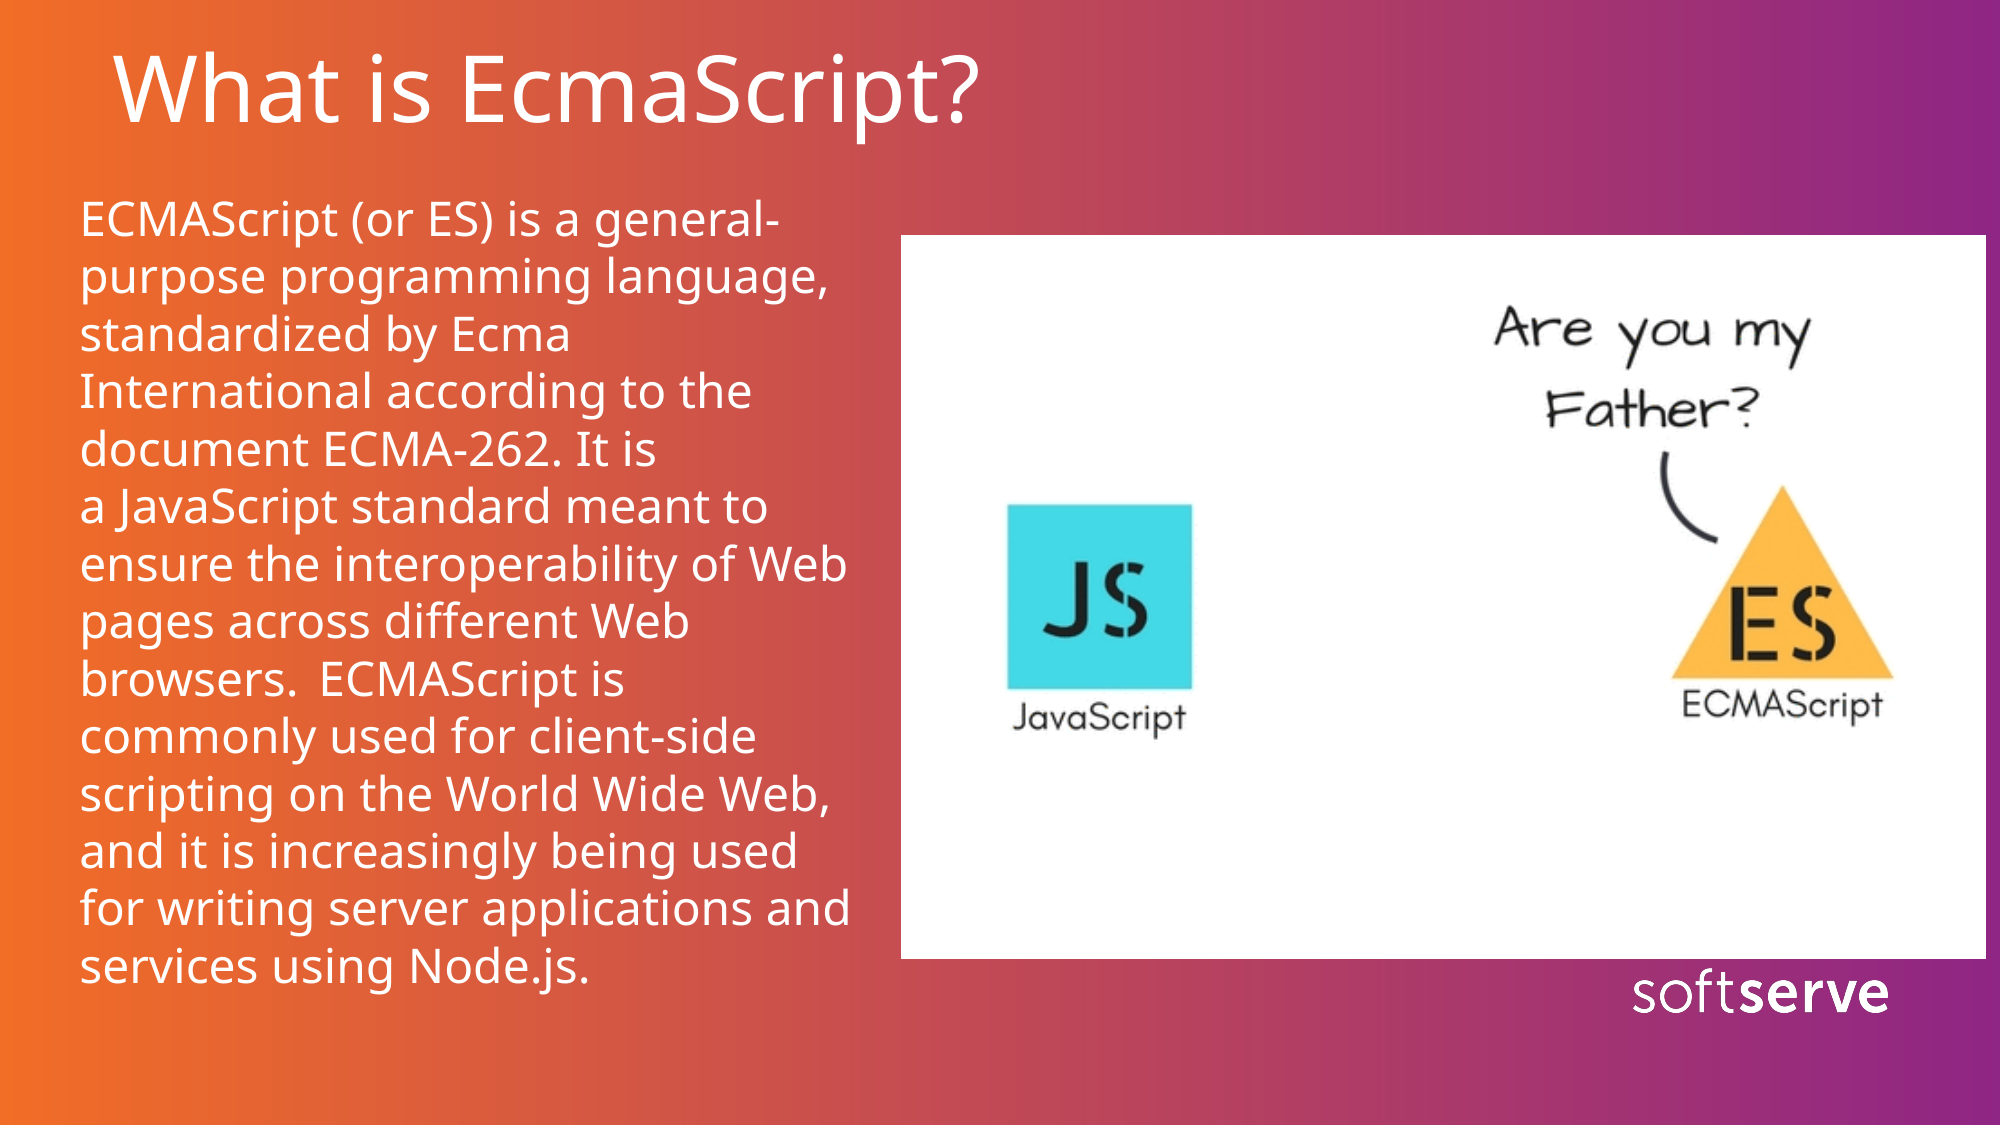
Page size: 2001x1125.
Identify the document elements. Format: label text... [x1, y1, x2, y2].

text_box ECMAScript (or ES) is a general-purpose programming language, standardized by Ecma International according to the document ECMA-262. It is a JavaScript standard meant to ensure the interoperability of Web pages across different Web browsers. ECMAScript is commonly used for client-side scripting on the World Wide Web, and it is increasingly being used for writing server applications and services using Node.js. [71, 181, 881, 1001]
picture [900, 235, 1987, 959]
picture [1633, 968, 1888, 1013]
title What is EcmaScript? [111, 42, 1888, 156]
